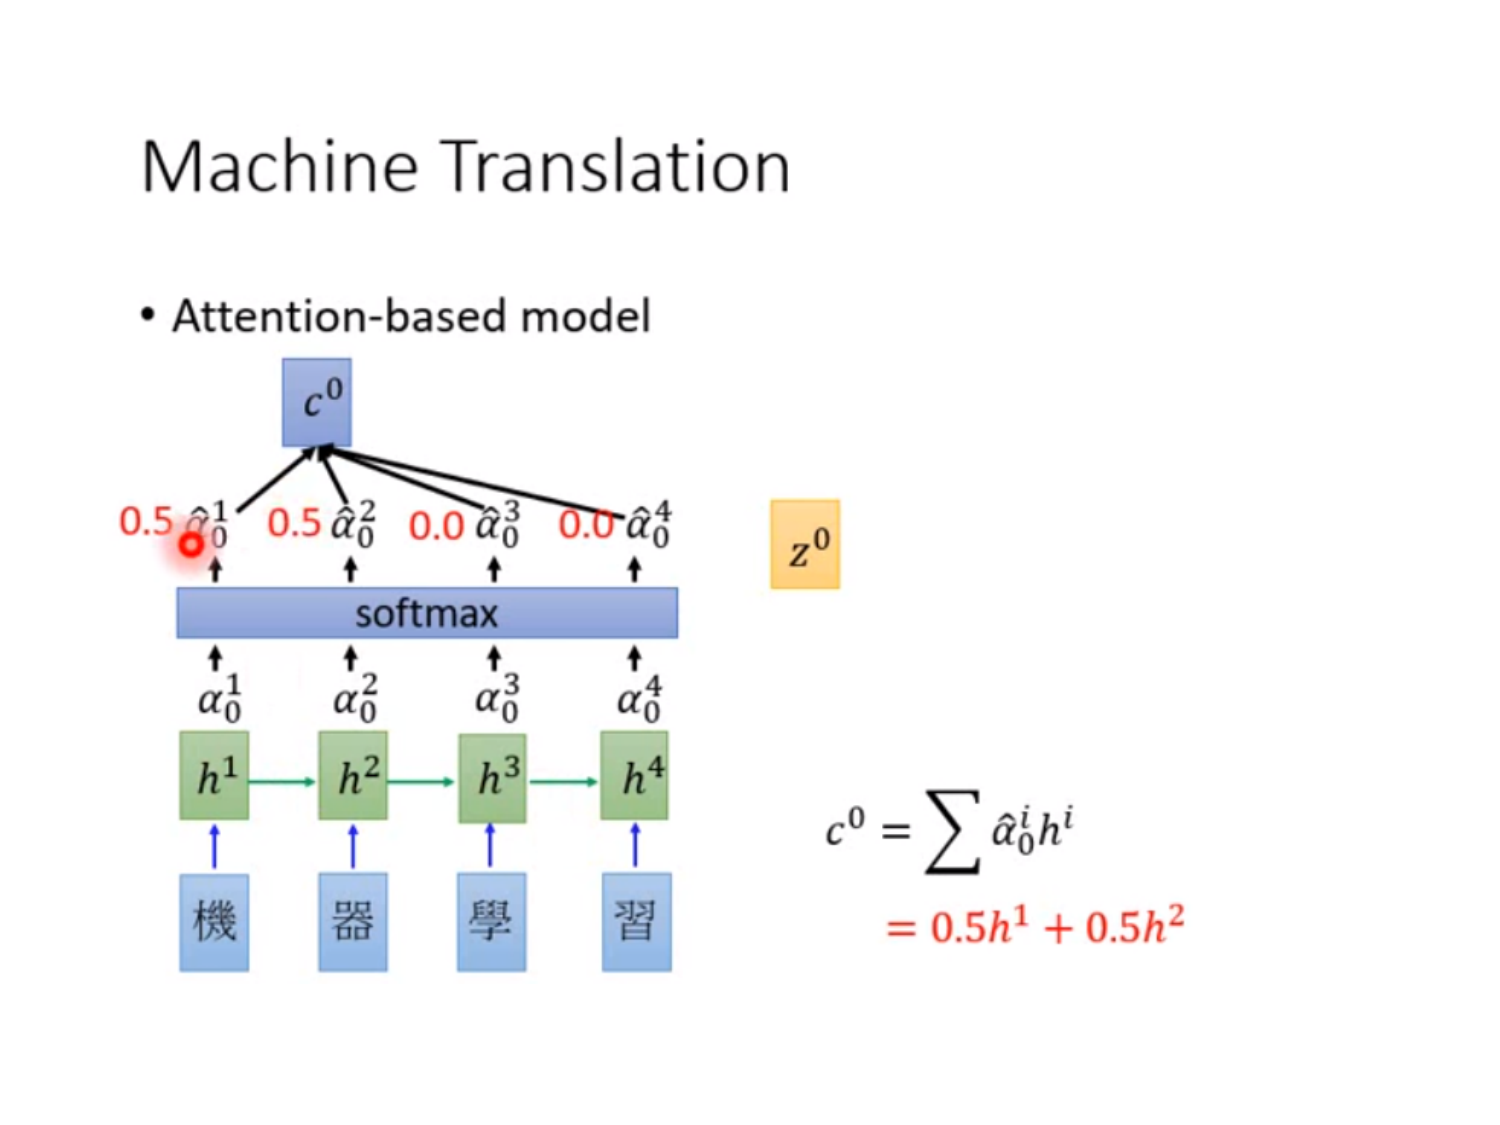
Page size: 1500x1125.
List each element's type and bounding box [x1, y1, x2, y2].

picture [76, 101, 1282, 984]
